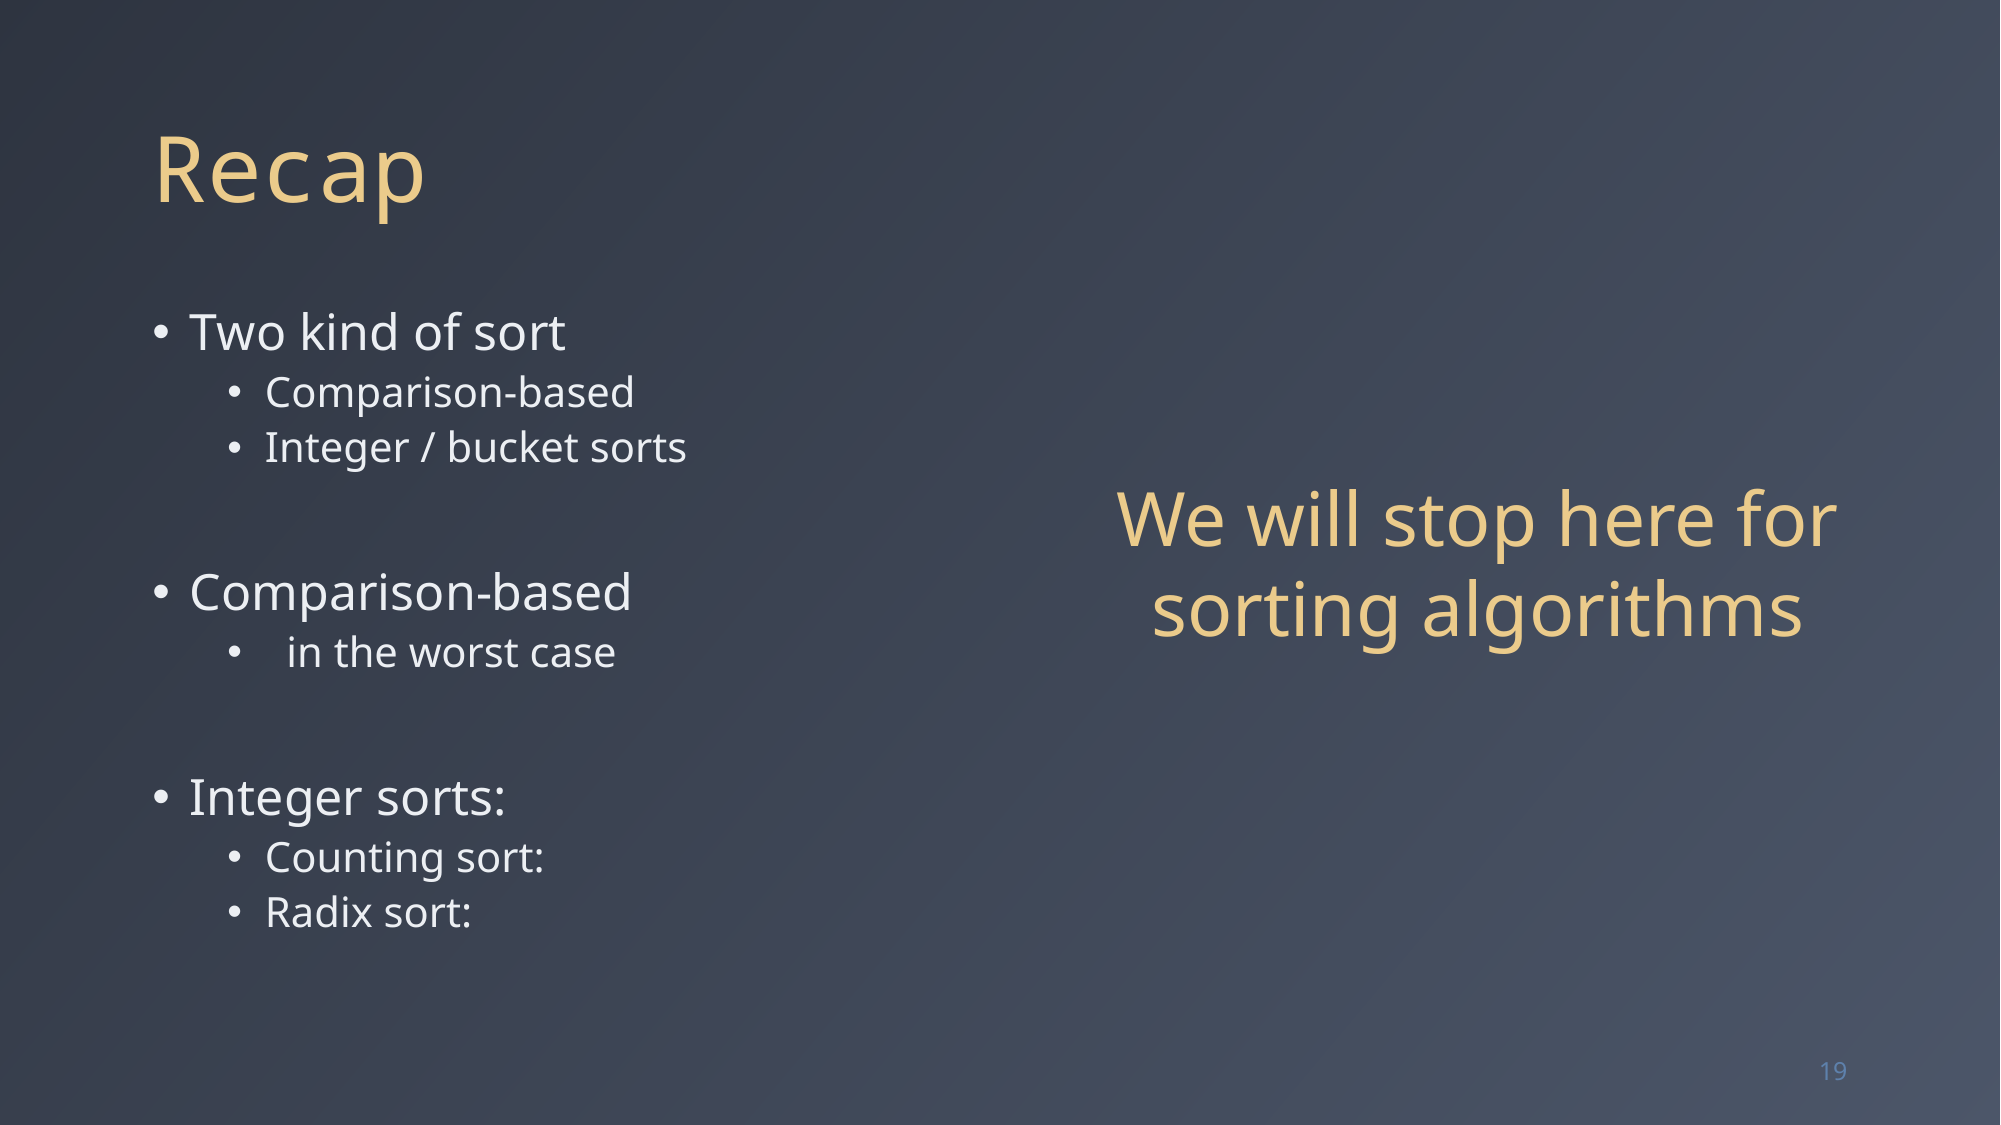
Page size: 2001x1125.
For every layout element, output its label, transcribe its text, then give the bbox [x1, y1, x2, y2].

slide_number 19 [1738, 1042, 1863, 1103]
text_box We will stop here for sorting algorithms [1101, 463, 1855, 659]
title Recap [137, 26, 1863, 230]
